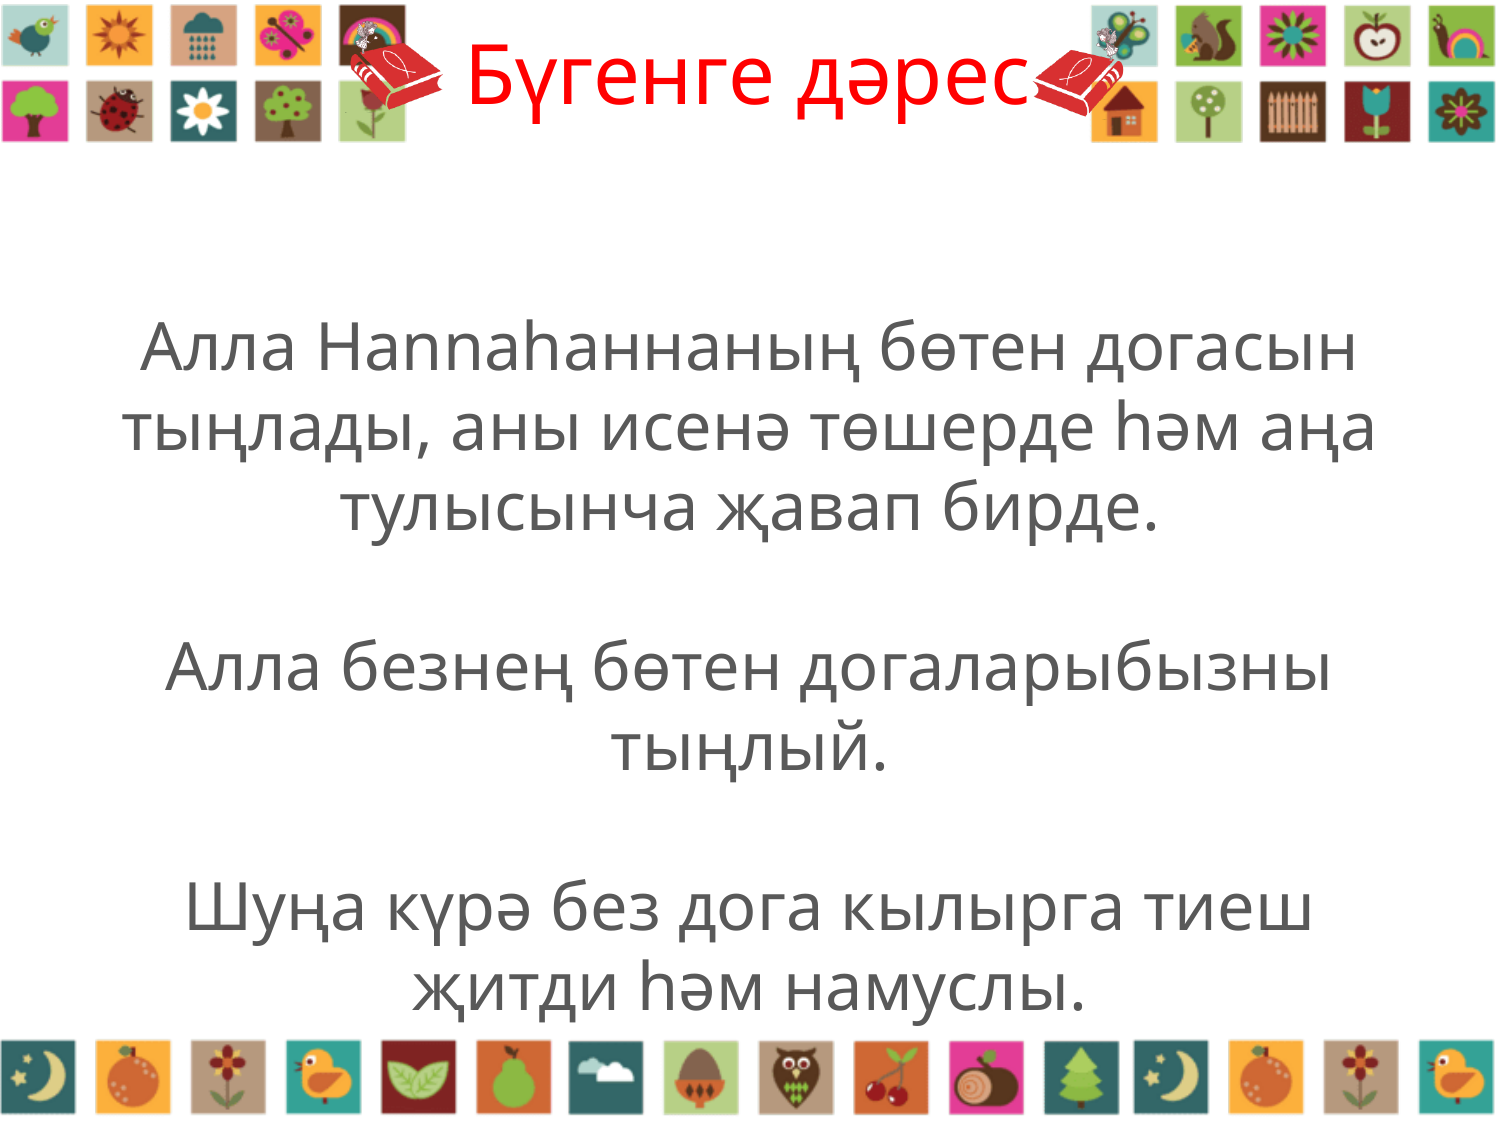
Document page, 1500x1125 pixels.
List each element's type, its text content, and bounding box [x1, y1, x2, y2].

text_box Алла Hannahаннаның бөтен догасын тыңлады, аны исенә төшерде һәм аңа тулысынча җавап бирде. Алла безнең бөтен догаларыбызны тыңлый. Шуңа күрә без дога кылырга тиеш җитди һәм намуслы. [76, 296, 1424, 1027]
picture [0, 3, 475, 150]
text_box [0, 1028, 1500, 1118]
text_box Бүгенге дәрес [425, 13, 1077, 129]
picture [1001, 3, 1500, 150]
